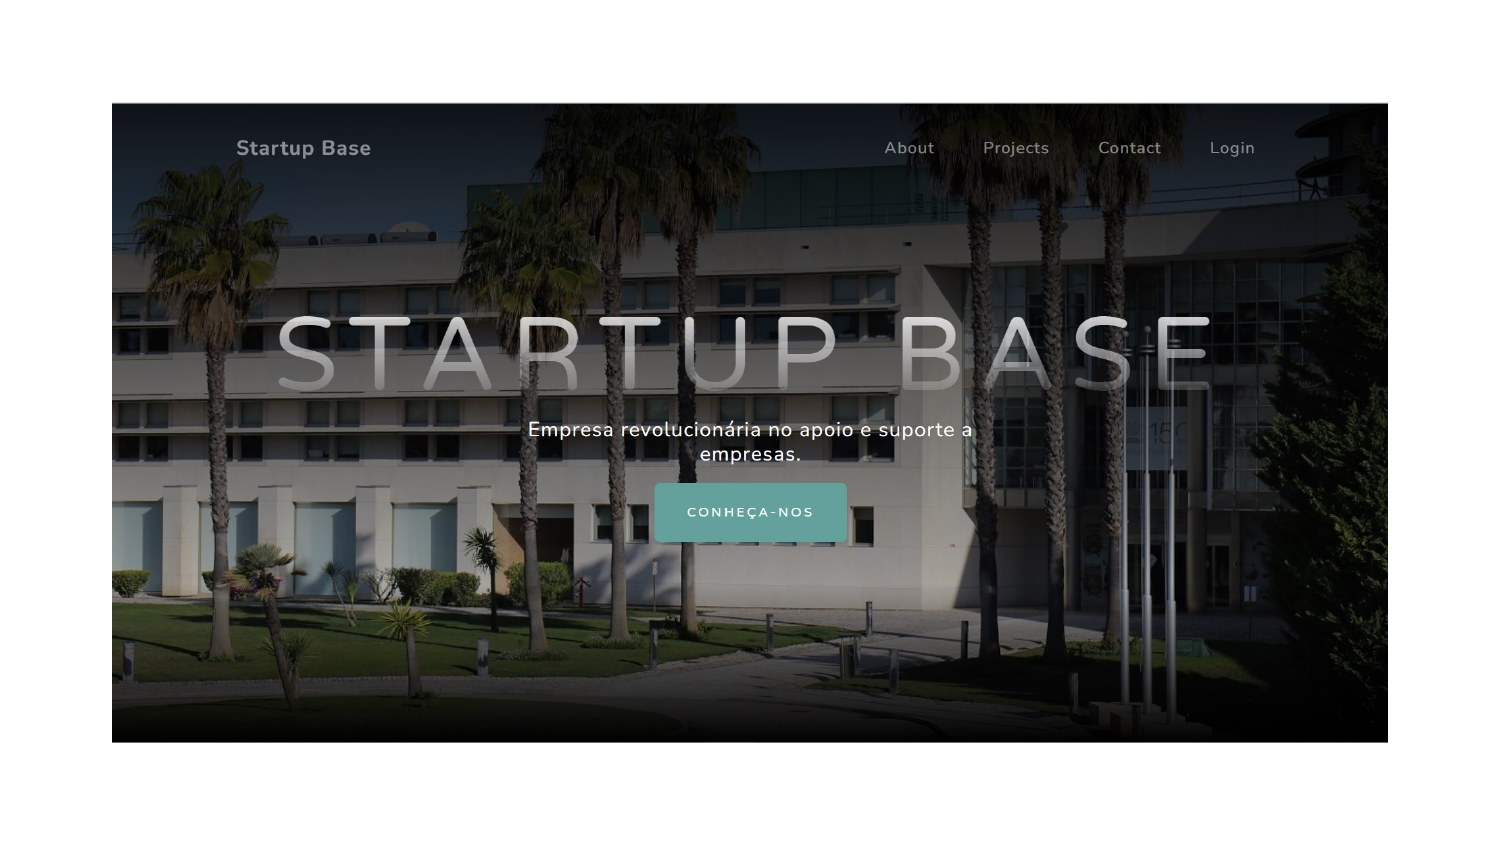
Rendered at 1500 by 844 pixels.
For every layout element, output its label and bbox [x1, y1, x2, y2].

picture [112, 100, 1388, 743]
